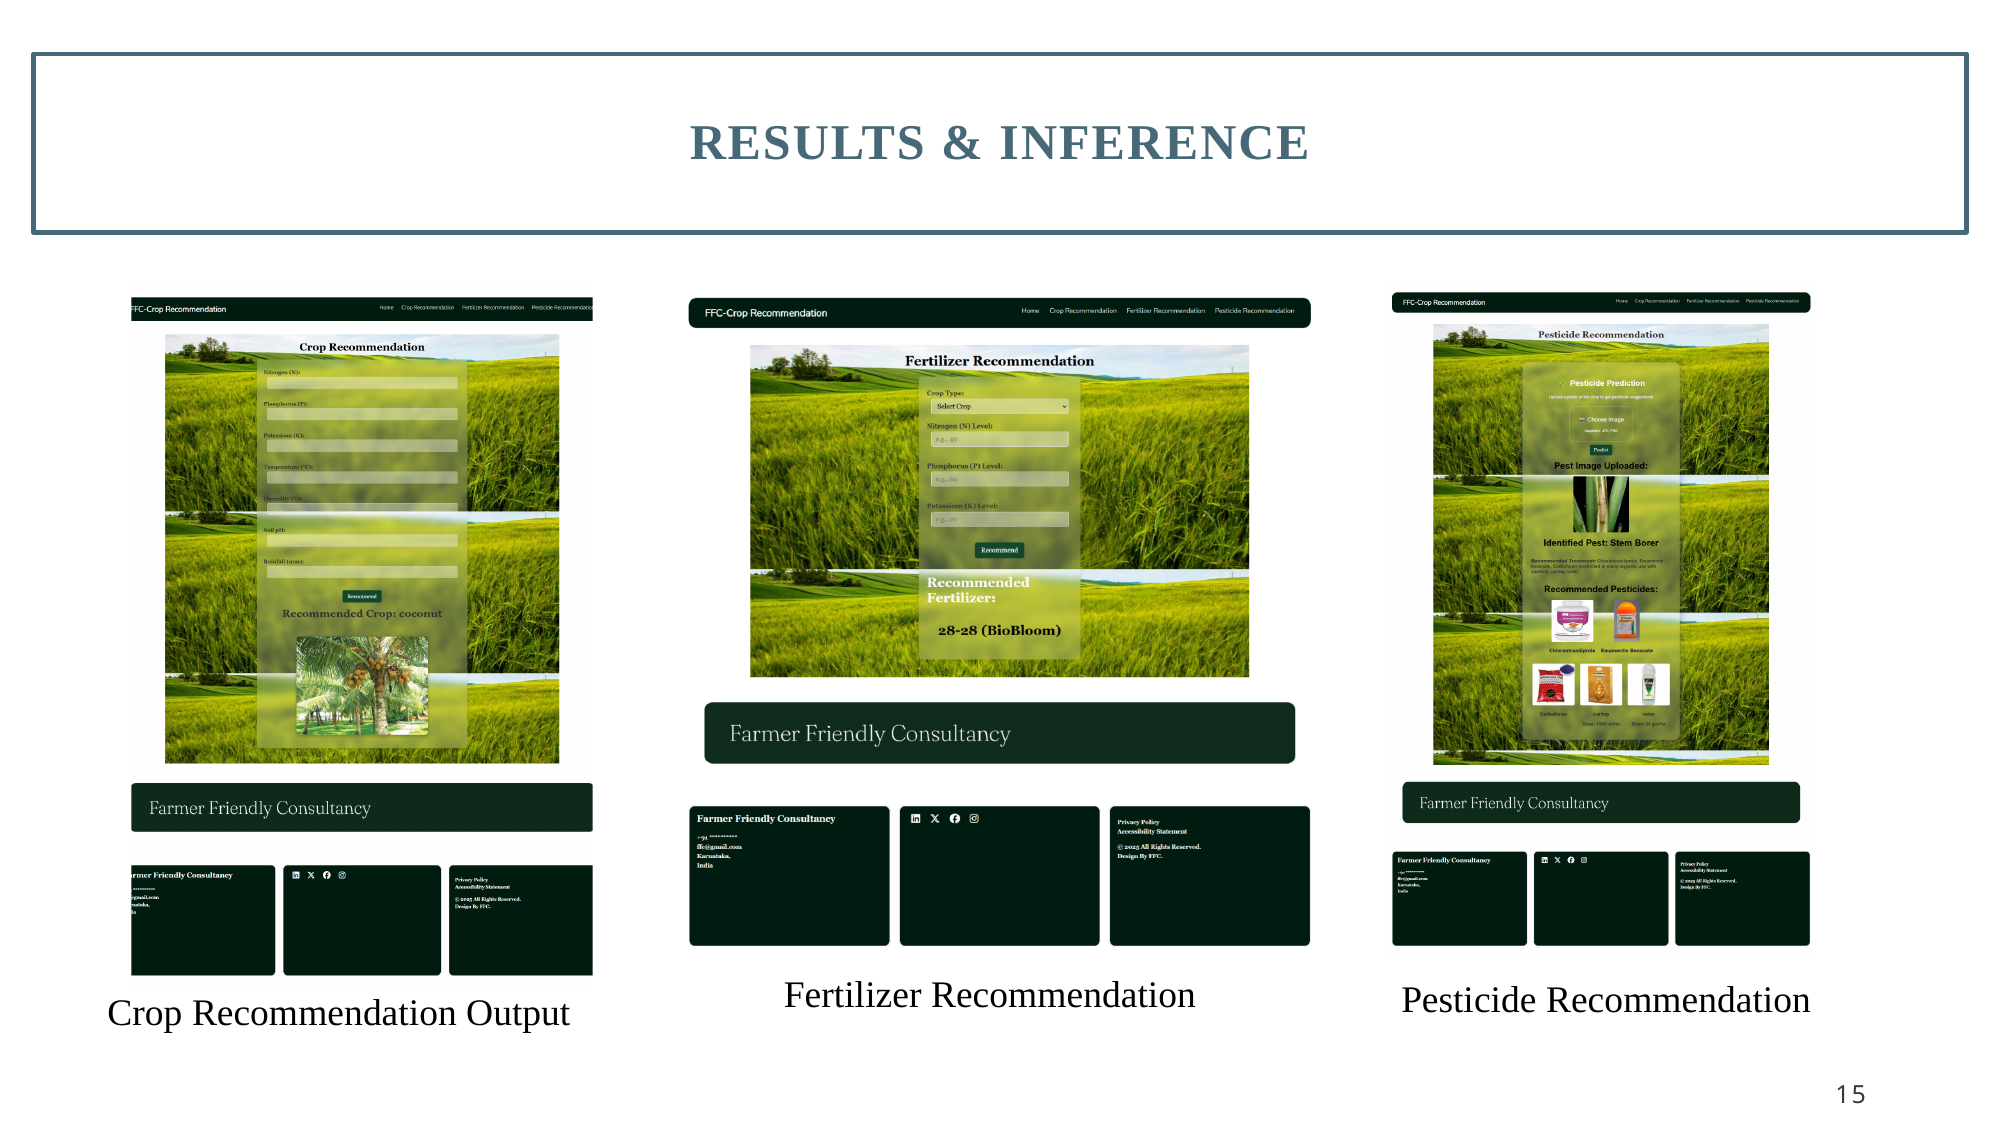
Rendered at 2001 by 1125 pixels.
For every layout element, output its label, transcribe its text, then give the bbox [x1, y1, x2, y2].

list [1386, 281, 1816, 958]
picture [131, 284, 593, 989]
title Results & Inference [31, 52, 1969, 235]
slide_number 15 [1431, 1065, 1882, 1125]
text_box Fertilizer Recommendation [769, 964, 1231, 1023]
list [680, 281, 1319, 964]
text_box Crop Recommendation Output [92, 980, 614, 1041]
text_box Pesticide Recommendation [1386, 967, 1848, 1028]
